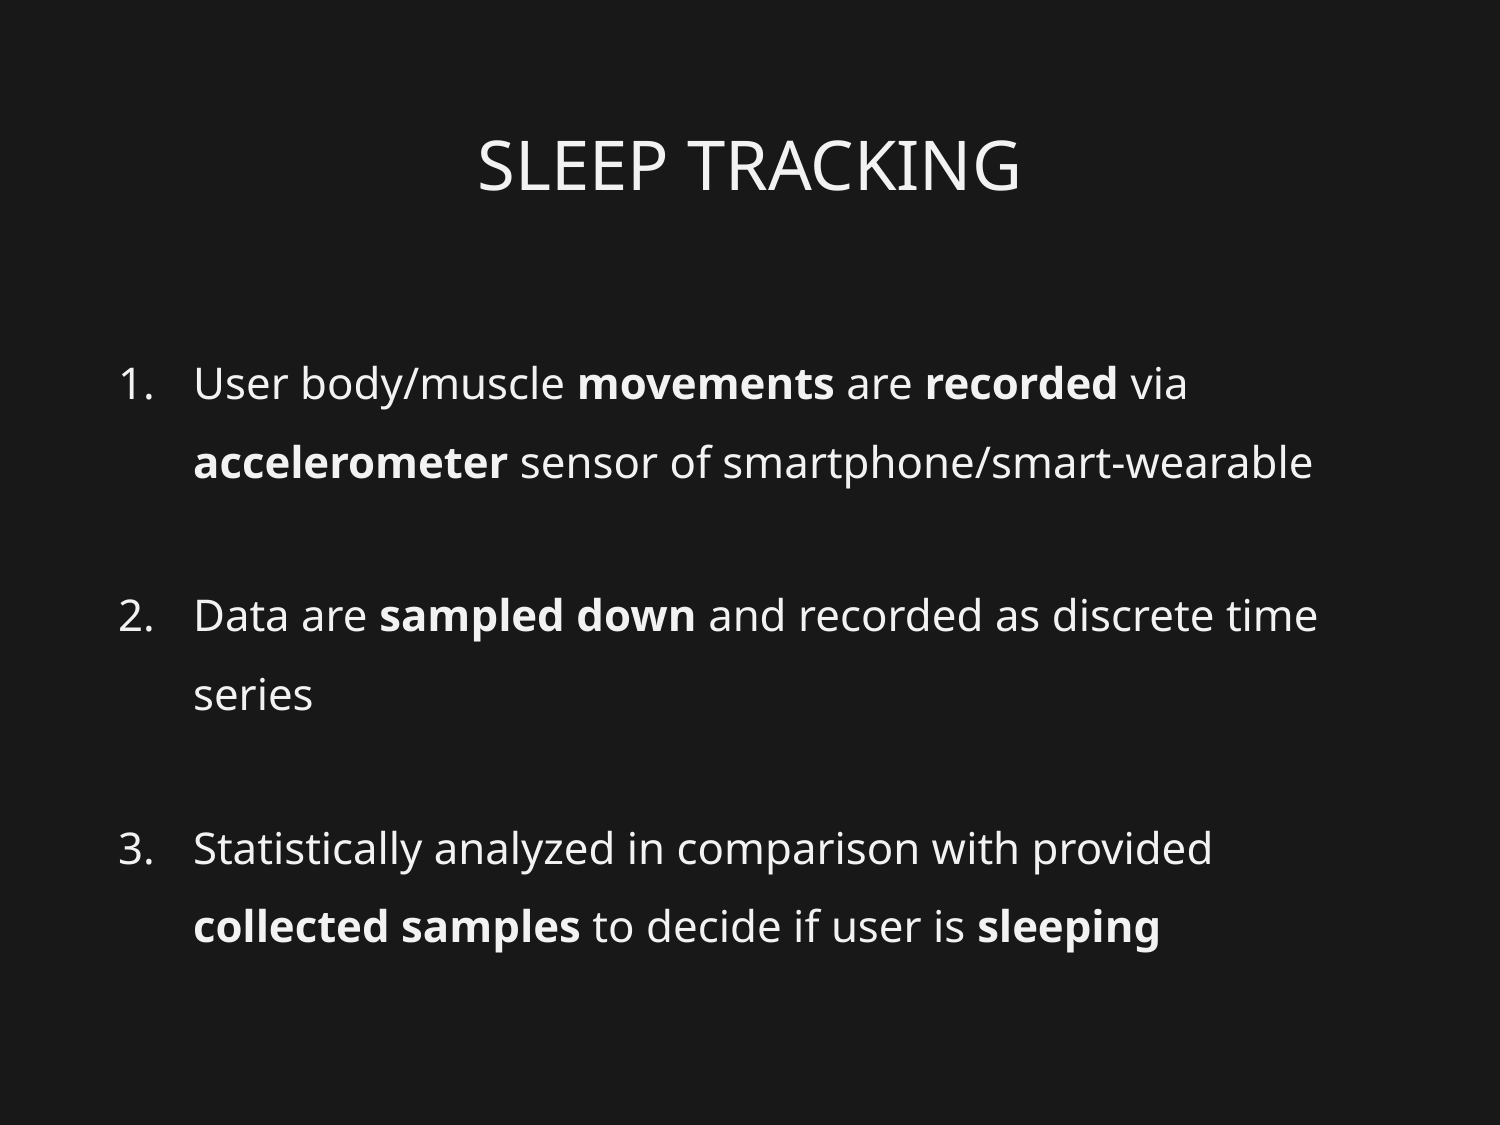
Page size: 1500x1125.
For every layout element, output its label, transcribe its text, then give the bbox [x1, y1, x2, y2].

list User body/muscle movements are recorded via accelerometer sensor of smartphone/smart-wearable Data are sampled down and recorded as discrete time series Statistically analyzed in comparison with provided collected samples to decide if user is sleeping [103, 321, 1397, 1036]
title SLEEP TRACKING [103, 59, 1397, 278]
